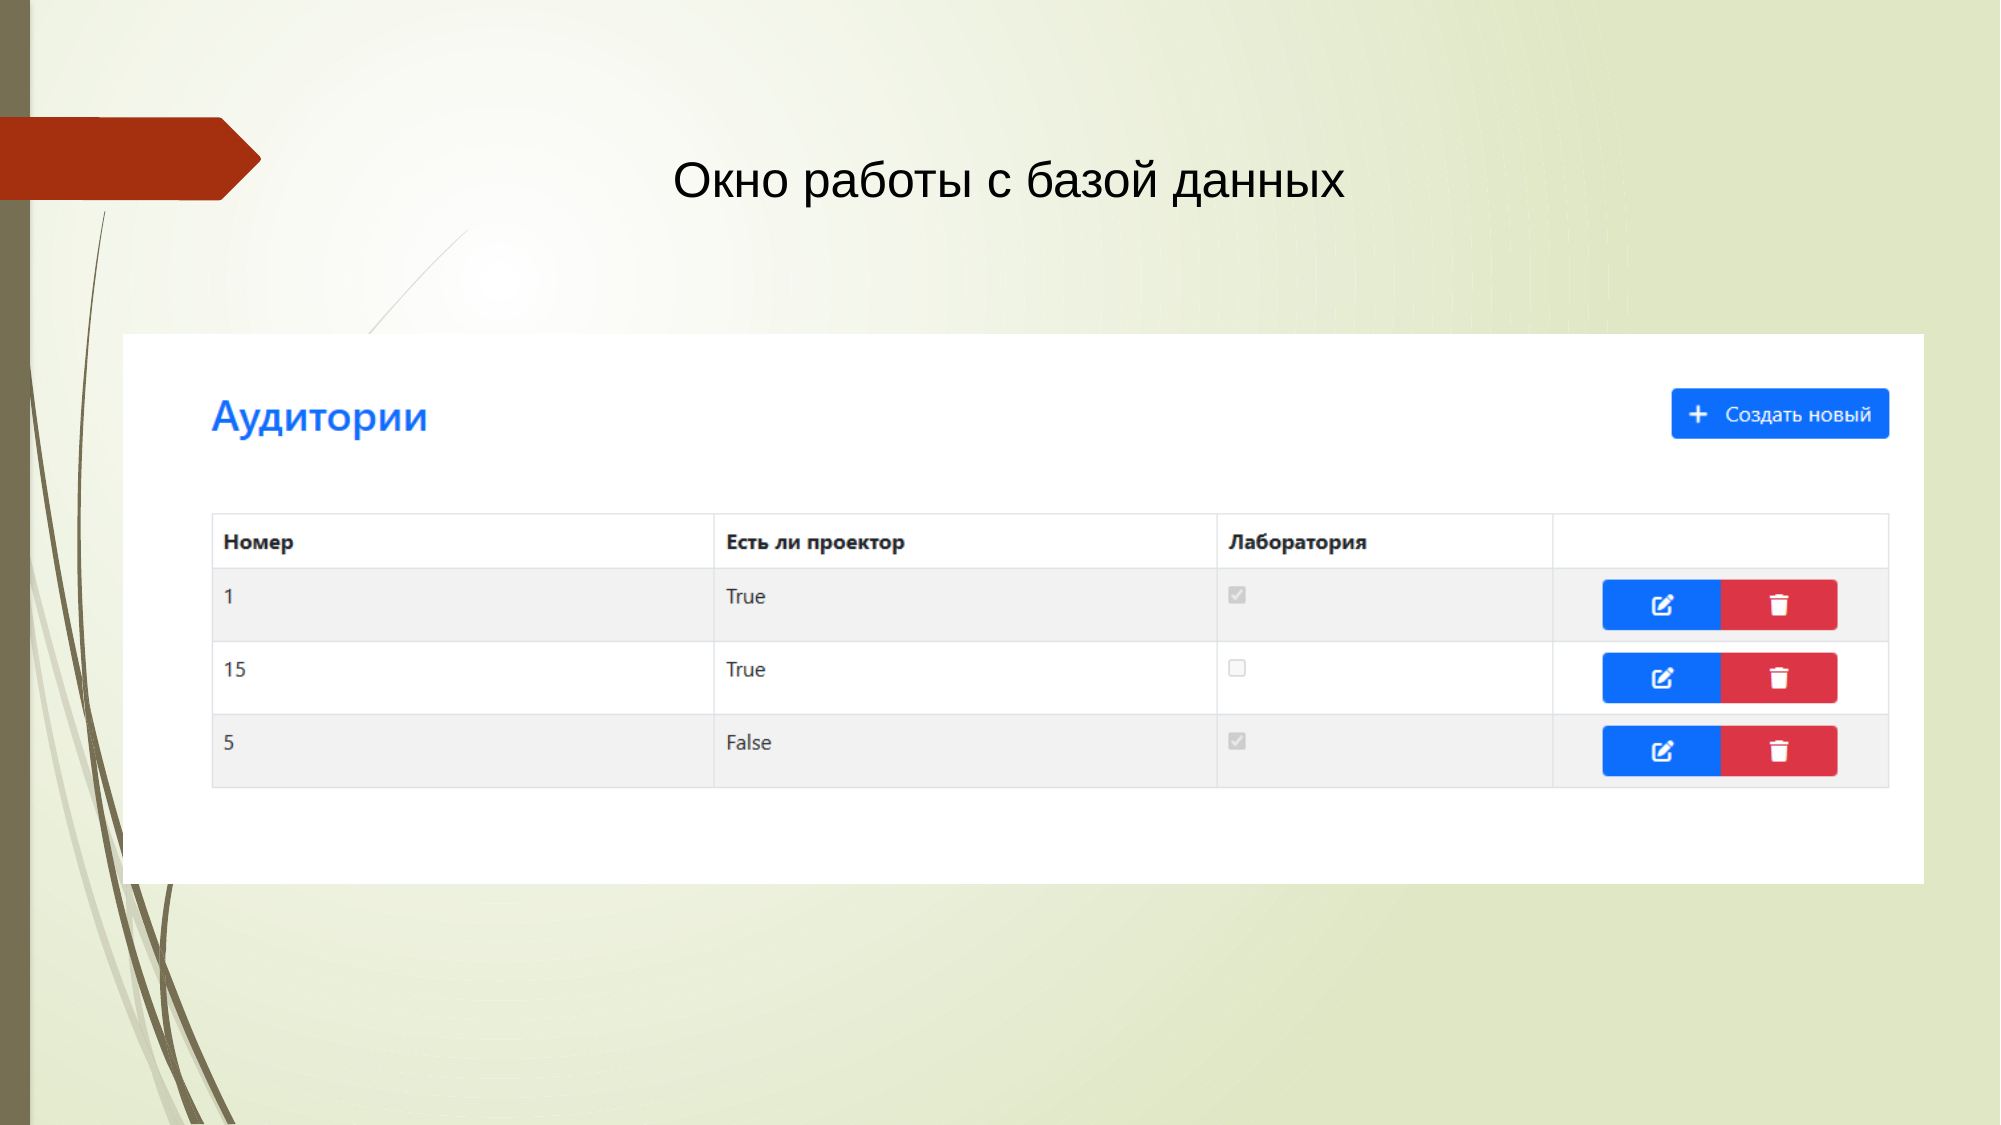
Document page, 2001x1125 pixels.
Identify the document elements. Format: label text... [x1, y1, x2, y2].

text_box Окно работы с базой данных [658, 140, 1361, 216]
picture [123, 334, 1925, 884]
